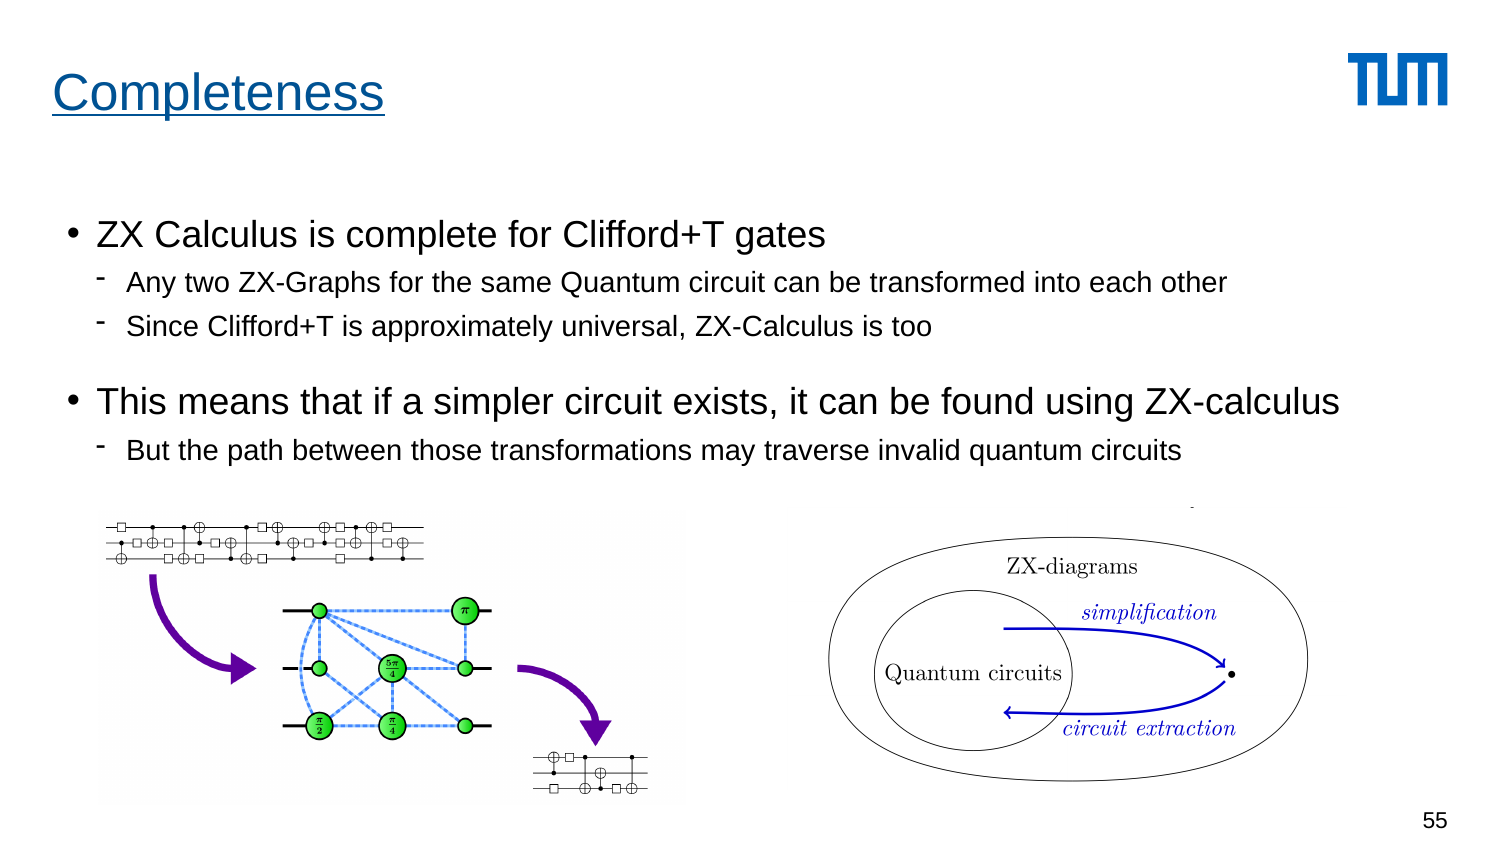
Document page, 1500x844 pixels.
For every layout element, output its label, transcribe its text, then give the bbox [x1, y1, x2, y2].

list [787, 507, 1347, 790]
list ZX Calculus is complete for Clifford+T gates Any two ZX-Graphs for the same Quantum circuit can be transformed into each other Since Clifford+T is approximately universal, ZX-Calculus is too This means that if a simpler circuit exists, it can be found using ZX-calculus But the path between those transformations may traverse invalid quantum circuits [52, 179, 1448, 462]
picture [98, 510, 687, 806]
title Completeness [51, 54, 1449, 118]
slide_number 55 [1111, 796, 1448, 842]
